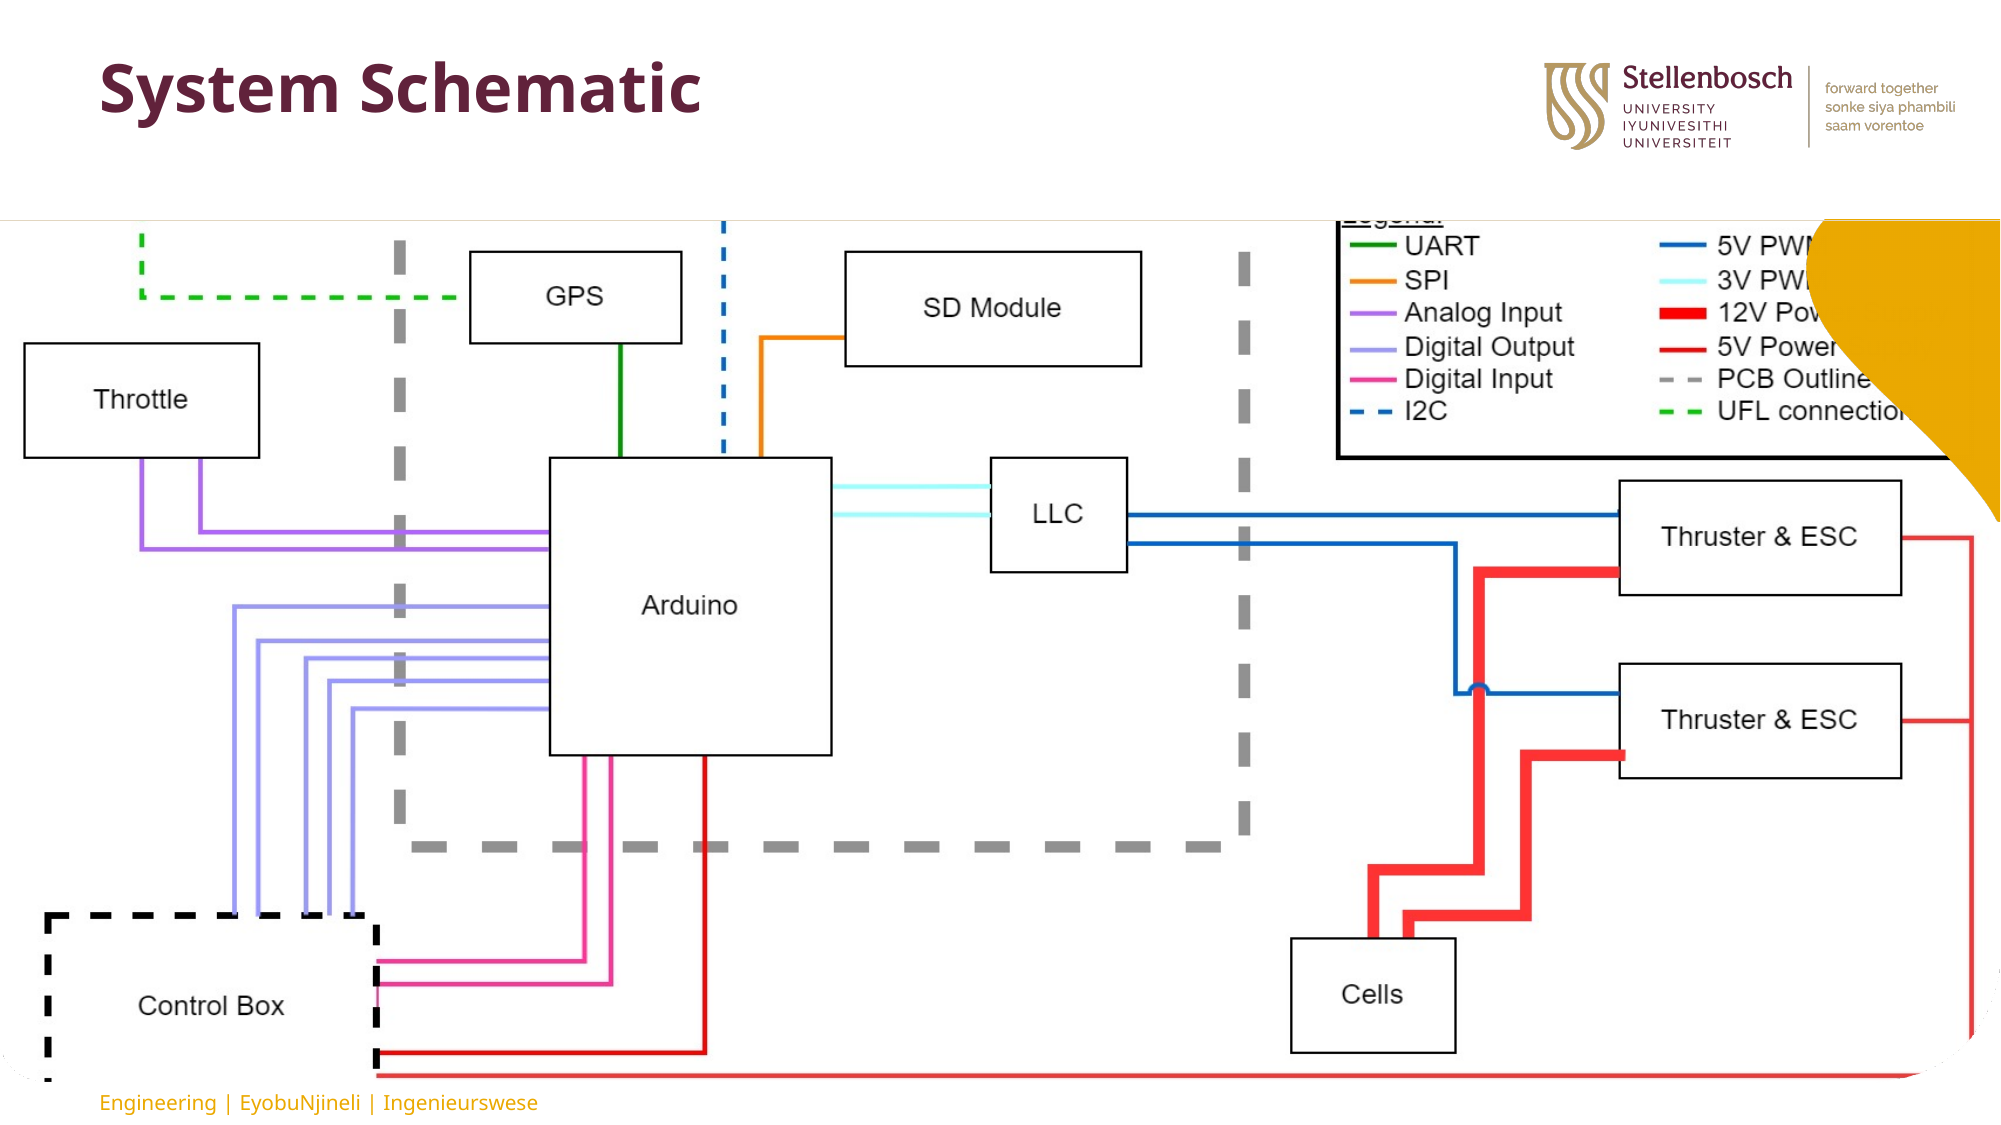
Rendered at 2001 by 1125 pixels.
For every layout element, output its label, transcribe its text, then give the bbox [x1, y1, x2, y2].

picture [0, 0, 2001, 1125]
title System Schematic [85, 47, 1452, 215]
